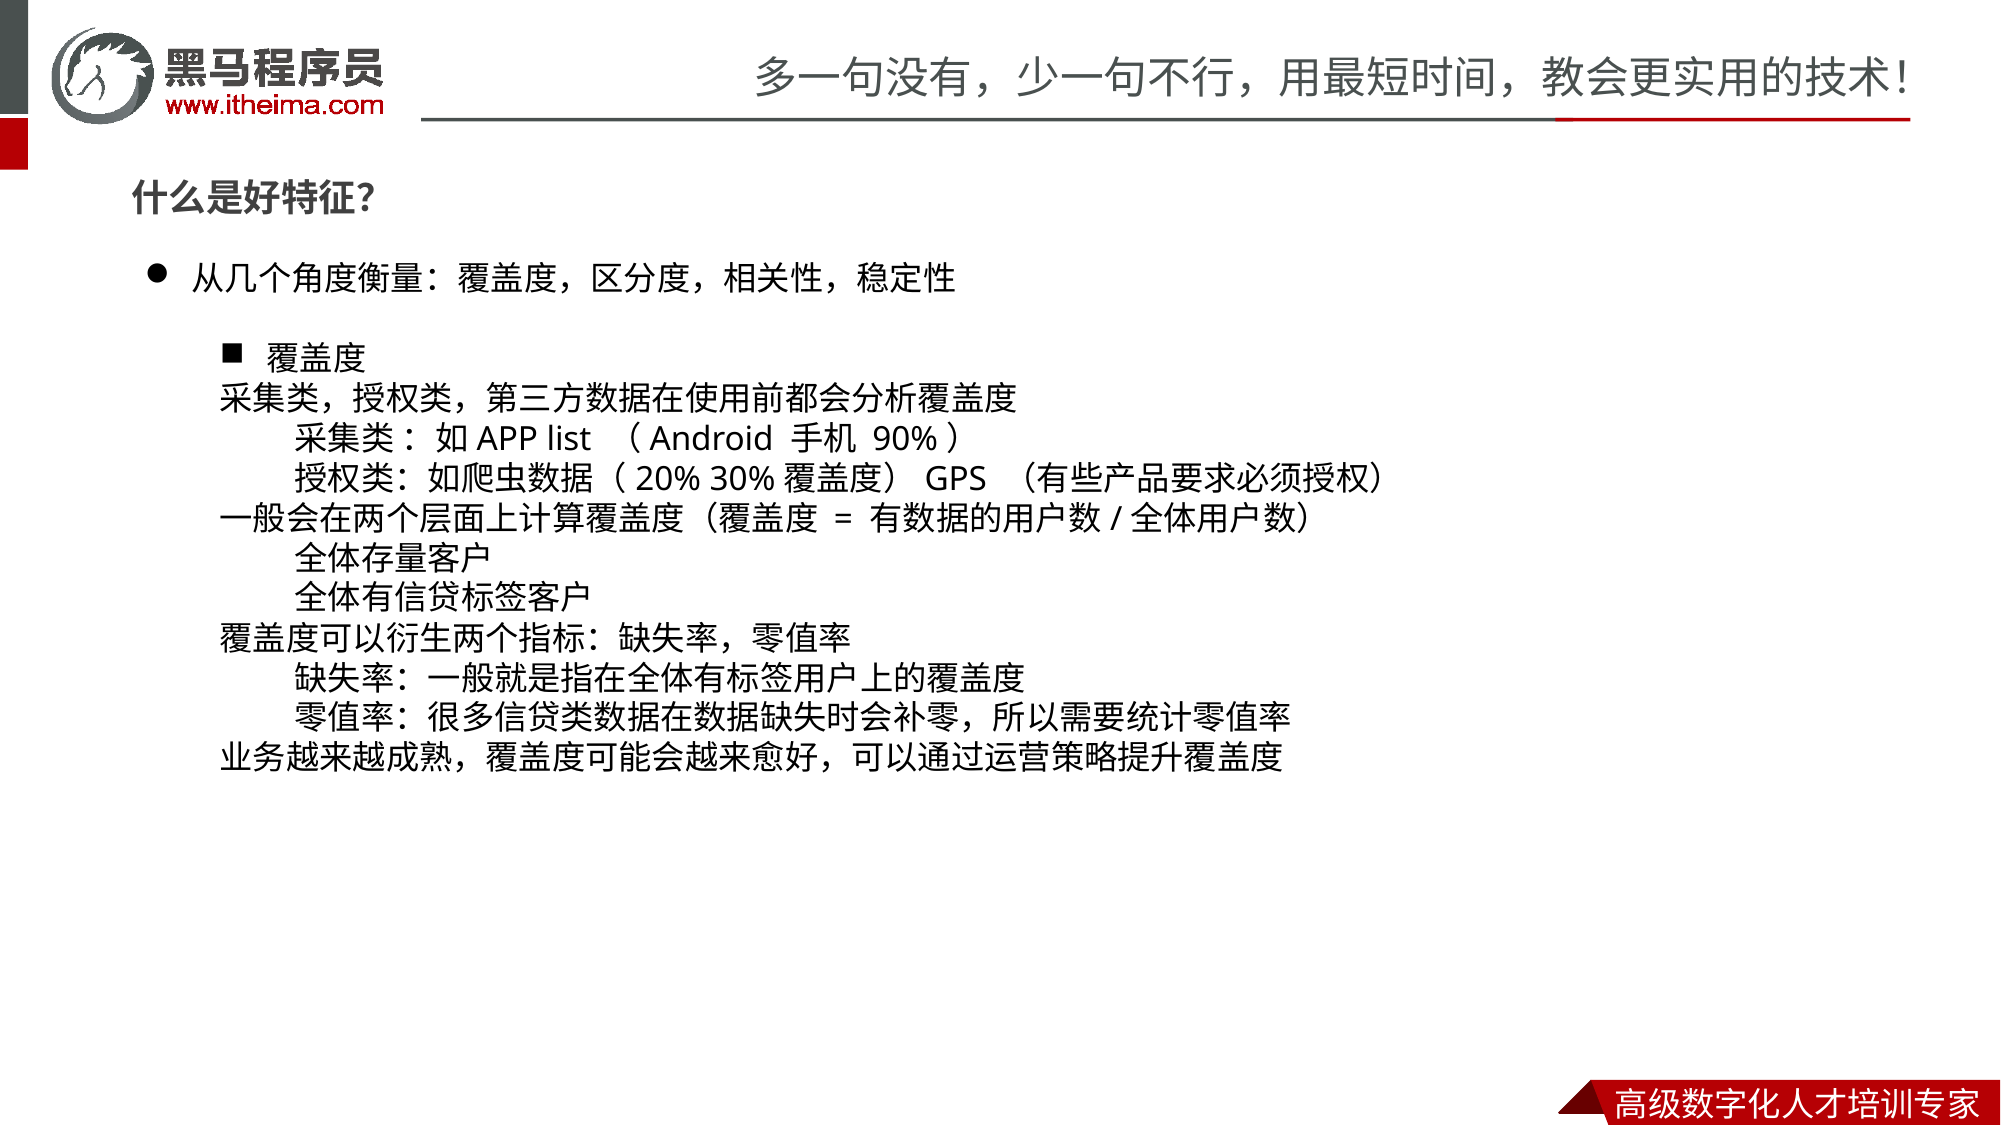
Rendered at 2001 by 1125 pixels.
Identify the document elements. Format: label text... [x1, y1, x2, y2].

list 什么是好特征？ [116, 154, 1880, 239]
text_box 从几个角度衡量：覆盖度，区分度，相关性，稳定性 覆盖度 采集类，授权类，第三方数据在使用前都会分析覆盖度 采集类 ：如APP list （Android 手机 90%） 授权类：如爬虫数据（20% 30%覆盖度）GPS （有些产品要求必须授权） 一般会在两个层面上计算覆盖度（覆盖度 = 有数据的用户数/全体用户数） 全体存量客户 全体有信贷标签客户 覆盖度可以衍生两个指标：缺失率，零值率 缺失率：一般就是指在全体有标签用户上的覆盖度 零值率：很多信贷类数据在数据缺失时会补零，所以需要统计零值率 业务越来越成熟，覆盖度可能会越来愈好，可以通过运营策略提升覆盖度 [130, 250, 1418, 890]
picture [50, 26, 384, 125]
